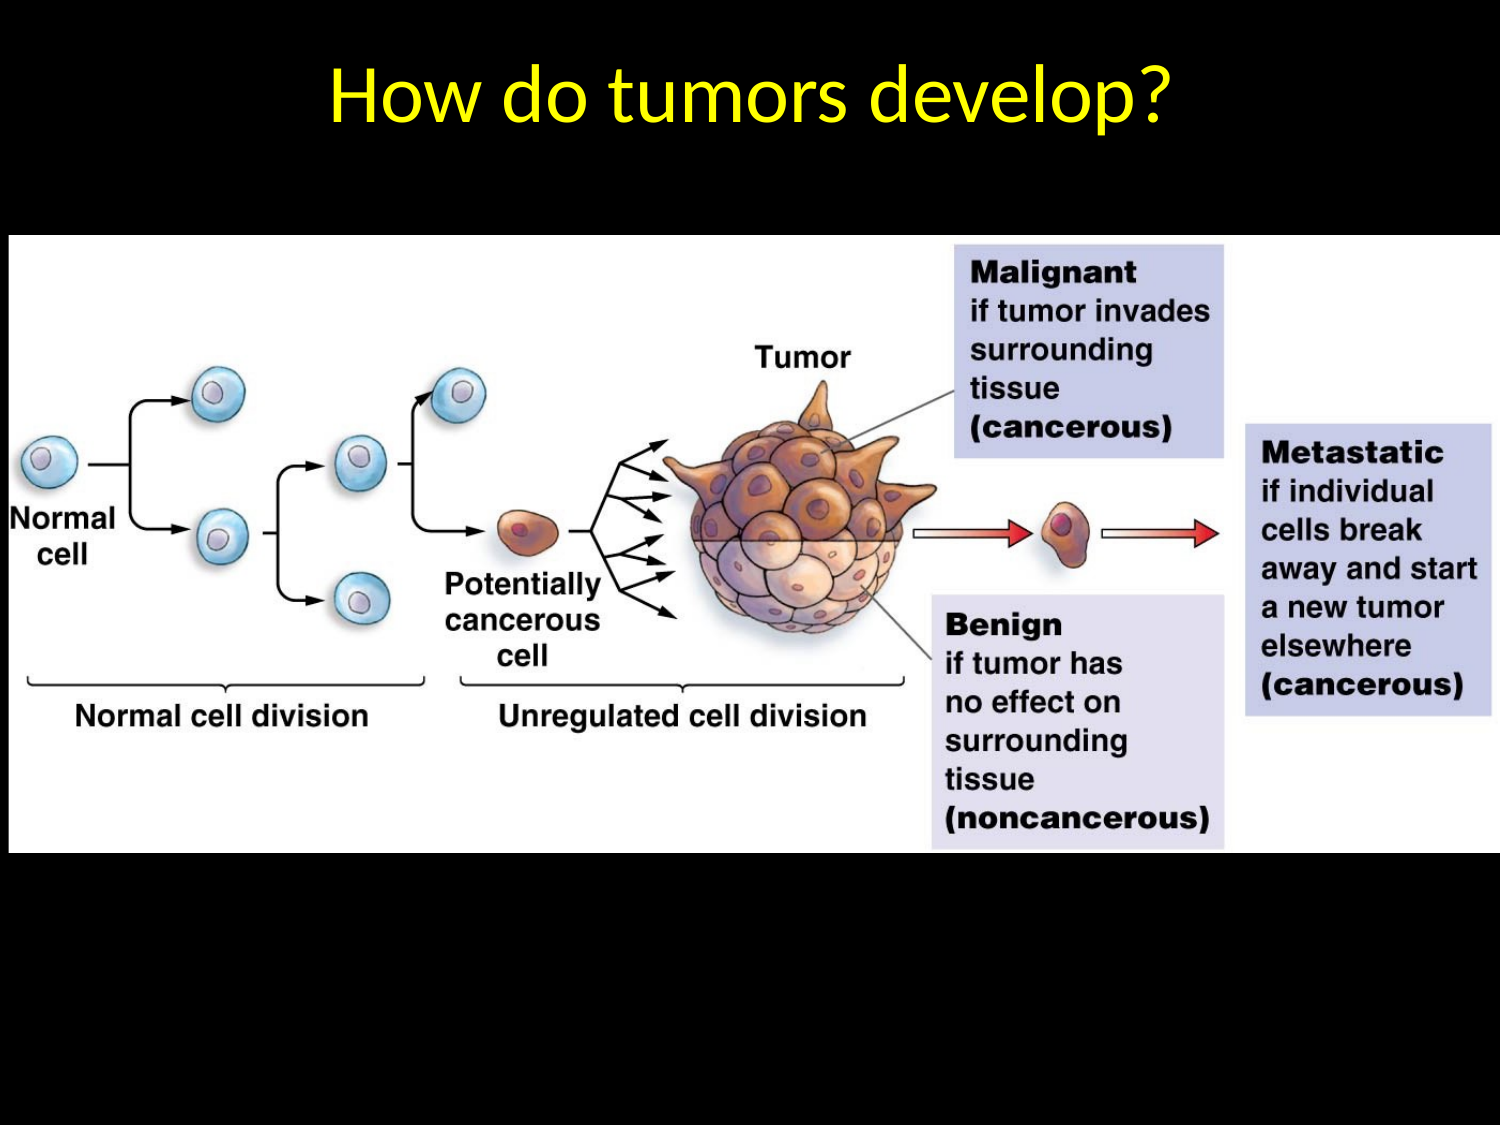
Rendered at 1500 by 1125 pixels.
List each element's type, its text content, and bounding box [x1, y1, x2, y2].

title How do tumors develop? [251, 0, 1251, 184]
text_box [8, 235, 1500, 853]
